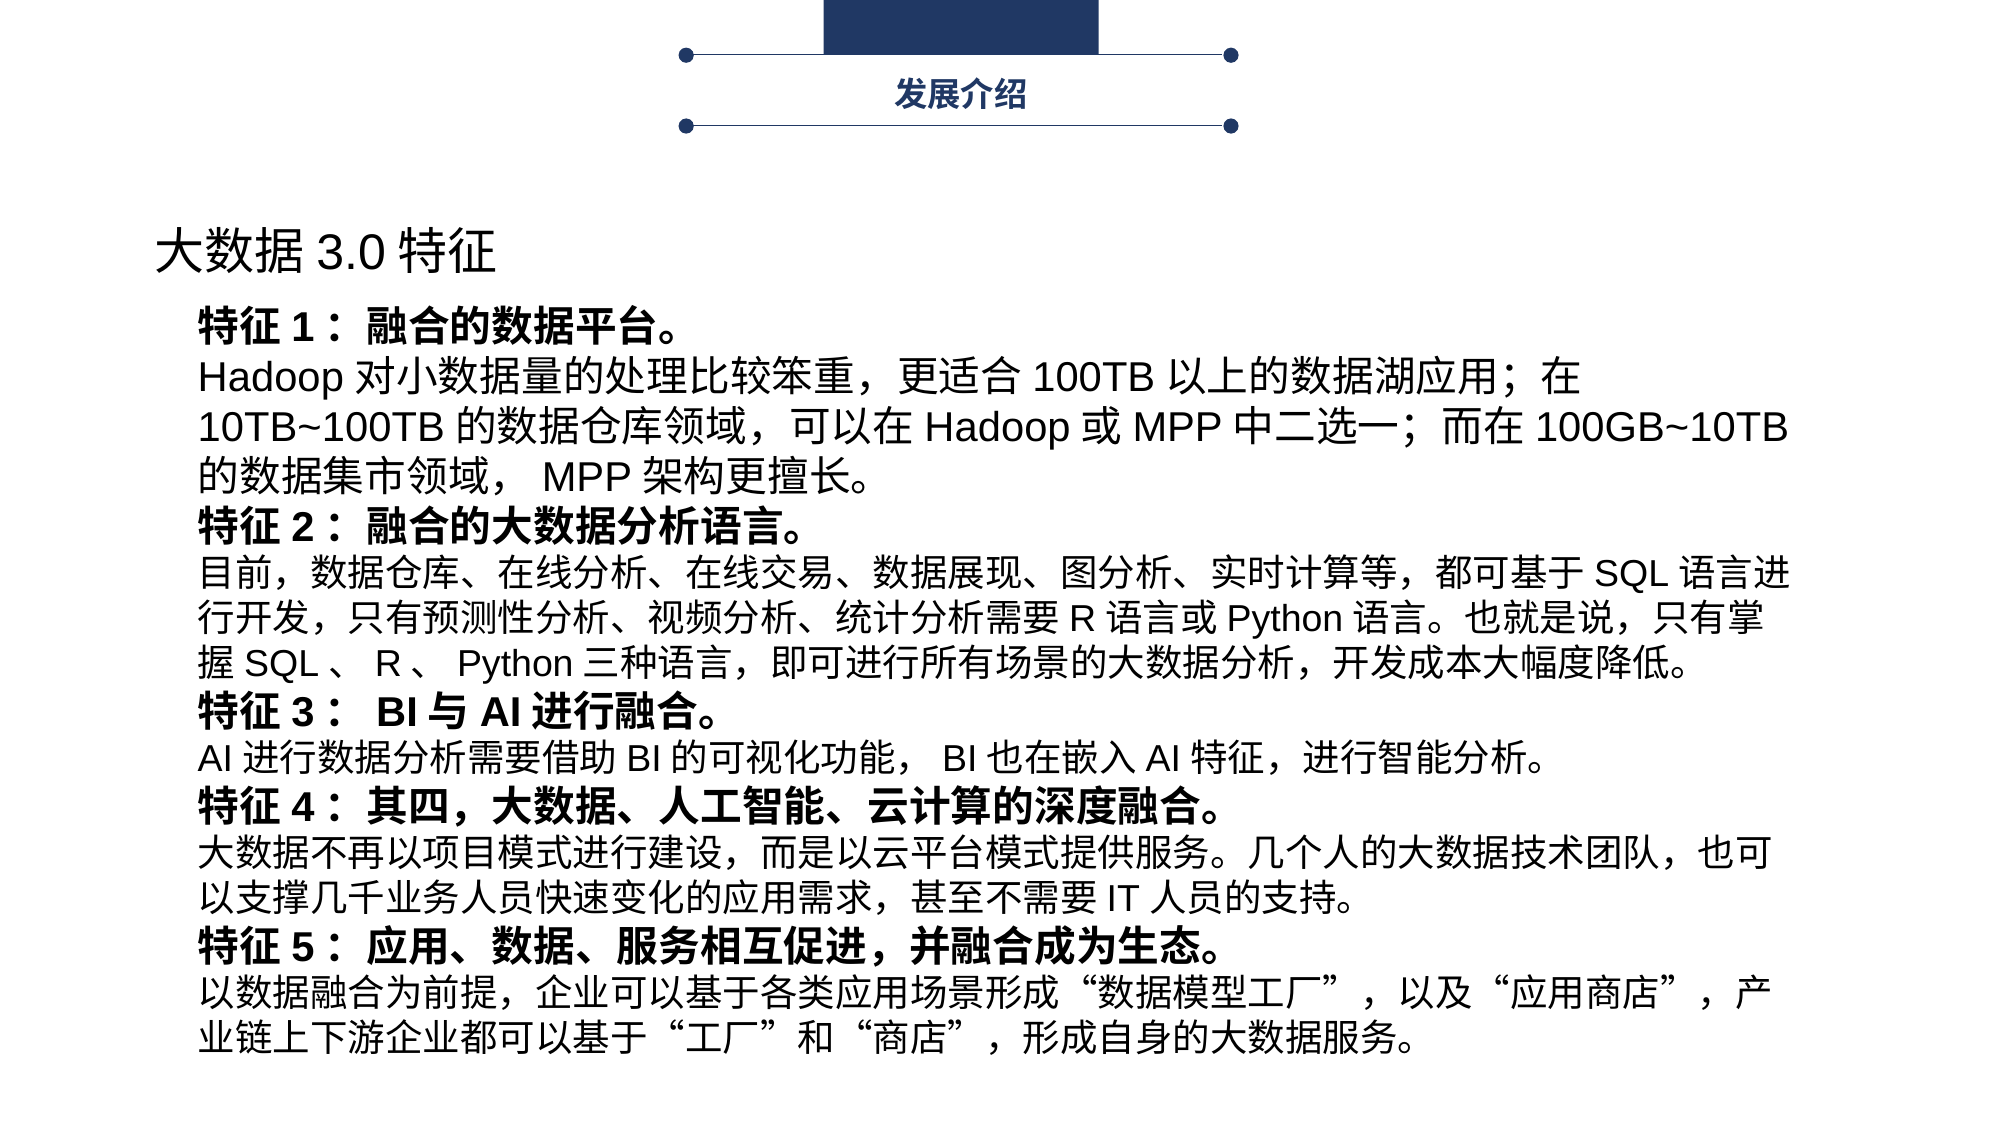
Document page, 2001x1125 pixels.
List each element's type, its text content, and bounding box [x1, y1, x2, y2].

text_box 大数据3.0特征 [139, 212, 563, 287]
text_box 发展介绍 [628, 45, 1294, 121]
text_box 特征1：融合的数据平台。 Hadoop对小数据量的处理比较笨重，更适合100TB以上的数据湖应用；在10TB~100TB的数据仓库领域，可以在Hadoop或MPP中二选一；而在100GB~10TB的数据集市领域，MPP架构更擅长。 特征2：融合的大数据分析语言。 目前，数据仓库、在线分析、在线交易、数据展现、图分析、实时计算等，都可基于SQL语言进行开发，只有预测性分析、视频分析、统计分析需要R语言或Python语言。也就是说，只有掌握SQL、R、Python三种语言，即可进行所有场景的大数据分析，开发成本大幅度降低。 特征3：BI与AI进行融合。 AI进行数据分析需要借助BI的可视化功能，BI也在嵌入AI特征，进行智能分析。 特征4：其四，大数据、人工智能、云计算的深度融合。 大数据不再以项目模式进行建设，而是以云平台模式提供服务。几个人的大数据技术团队，也可以支撑几千业务人员快速变化的应用需求，甚至不需要IT人员的支持。 特征5：应用、数据、服务相互促进，并融合成为生态。 以数据融合为前提，企业可以基于各类应用场景形成“数据模型工厂”，以及“应用商店”，产业链上下游企业都可以基于“工厂”和“商店”，形成自身的大数据服务。 [183, 291, 1817, 1067]
